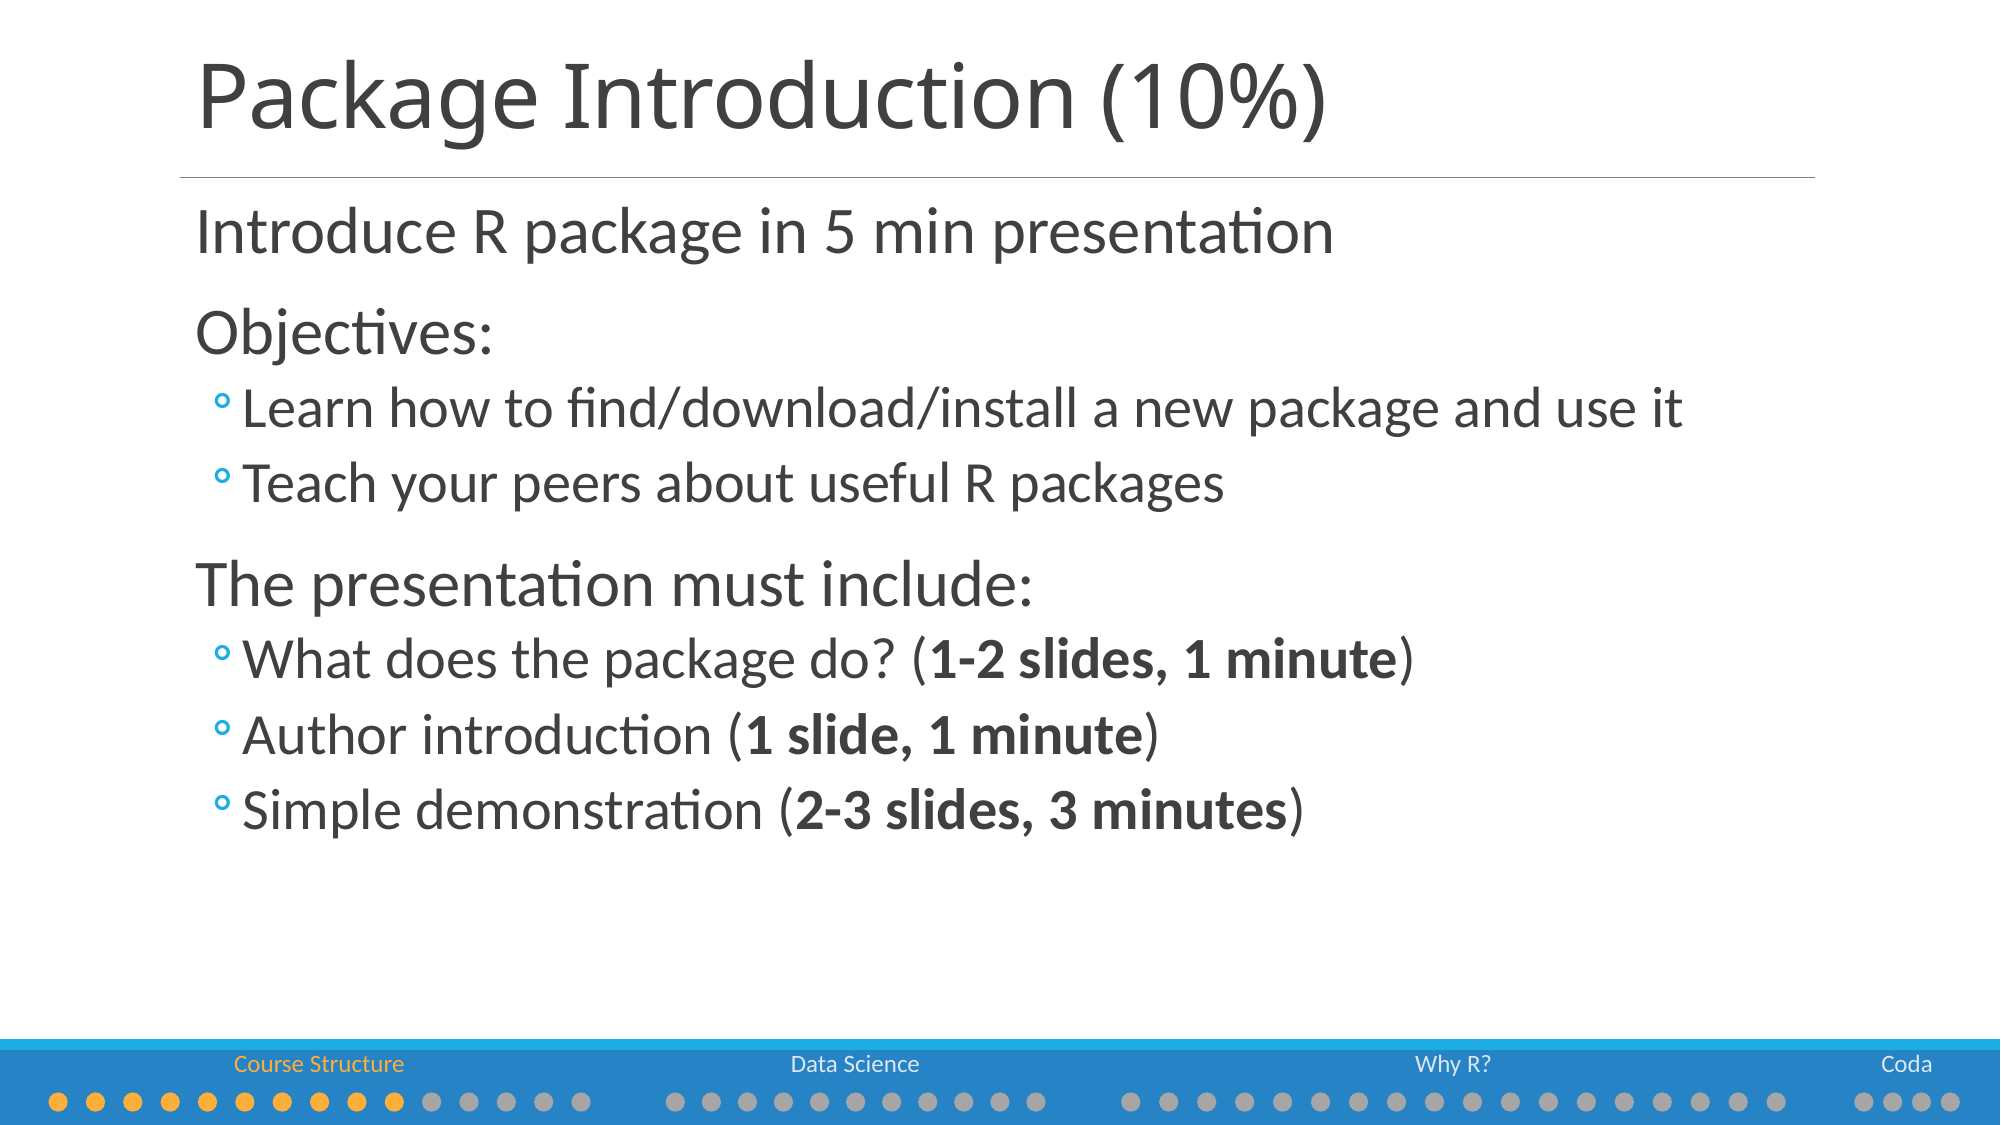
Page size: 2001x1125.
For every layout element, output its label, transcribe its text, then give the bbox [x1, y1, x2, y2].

list Introduce R package in 5 min presentation Objectives: Learn how to find/download/install a new package and use it Teach your peers about useful R packages The presentation must include: What does the package do? (1-2 slides, 1 minute) Author introduction (1 slide, 1 minute) Simple demonstration (2-3 slides, 3 minutes) [180, 188, 1830, 963]
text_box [20, 1063, 1980, 1111]
title Package Introduction (10%) [180, 47, 1830, 155]
